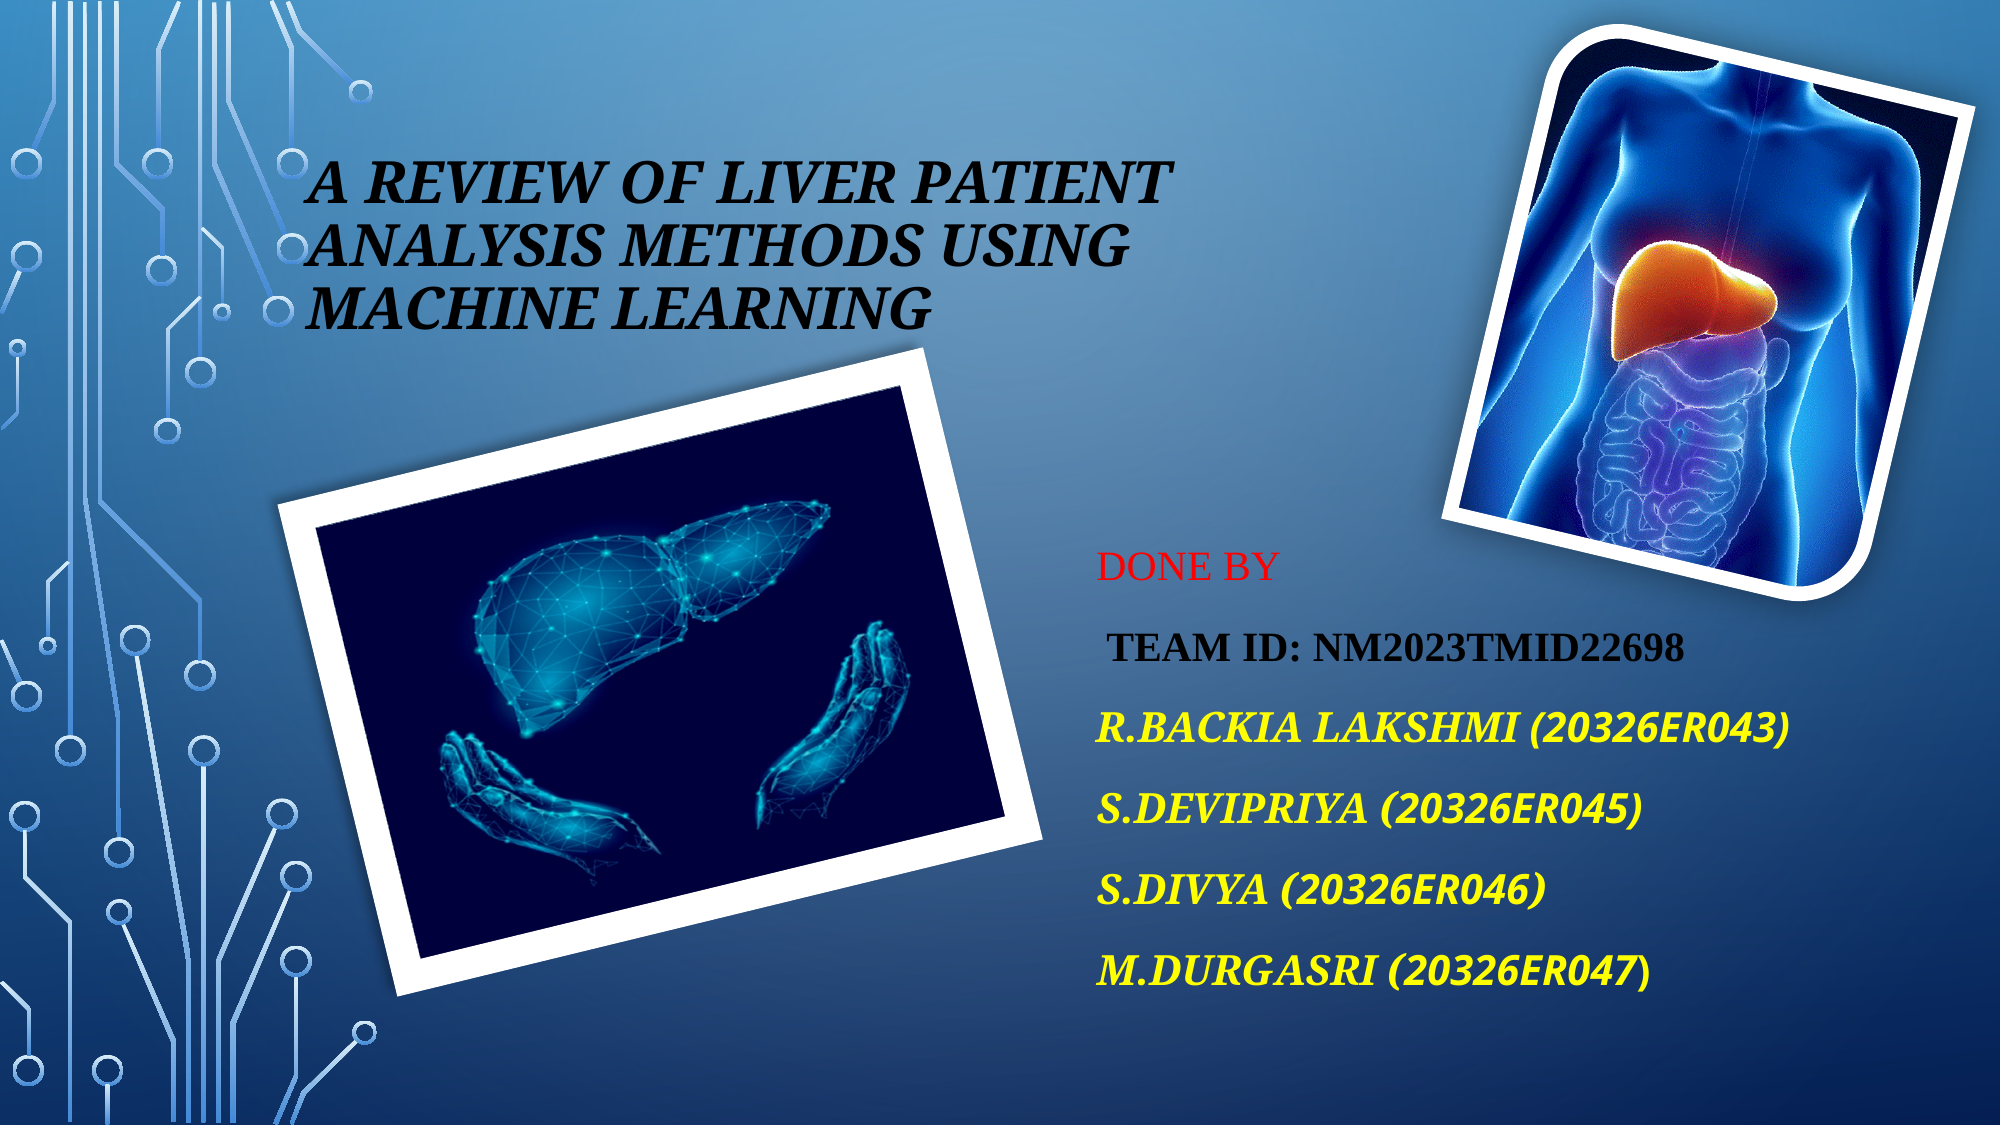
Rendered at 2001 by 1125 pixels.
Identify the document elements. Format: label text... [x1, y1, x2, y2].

picture [316, 387, 1004, 958]
title A REVIEW OF LIVER PATIENT ANALYSIS METHODS USING MACHINE LEARNING [291, 112, 1446, 350]
picture [1462, 39, 1954, 586]
subtitle DONE By Team Id: NM2023TMID22698 R.BACKIA LAKSHMI (20326ER043) S.DEVIPRIYA (20326ER045) S.DIVYA (20326ER046) M.DURGASRI (20326ER047) [1038, 521, 1957, 1033]
